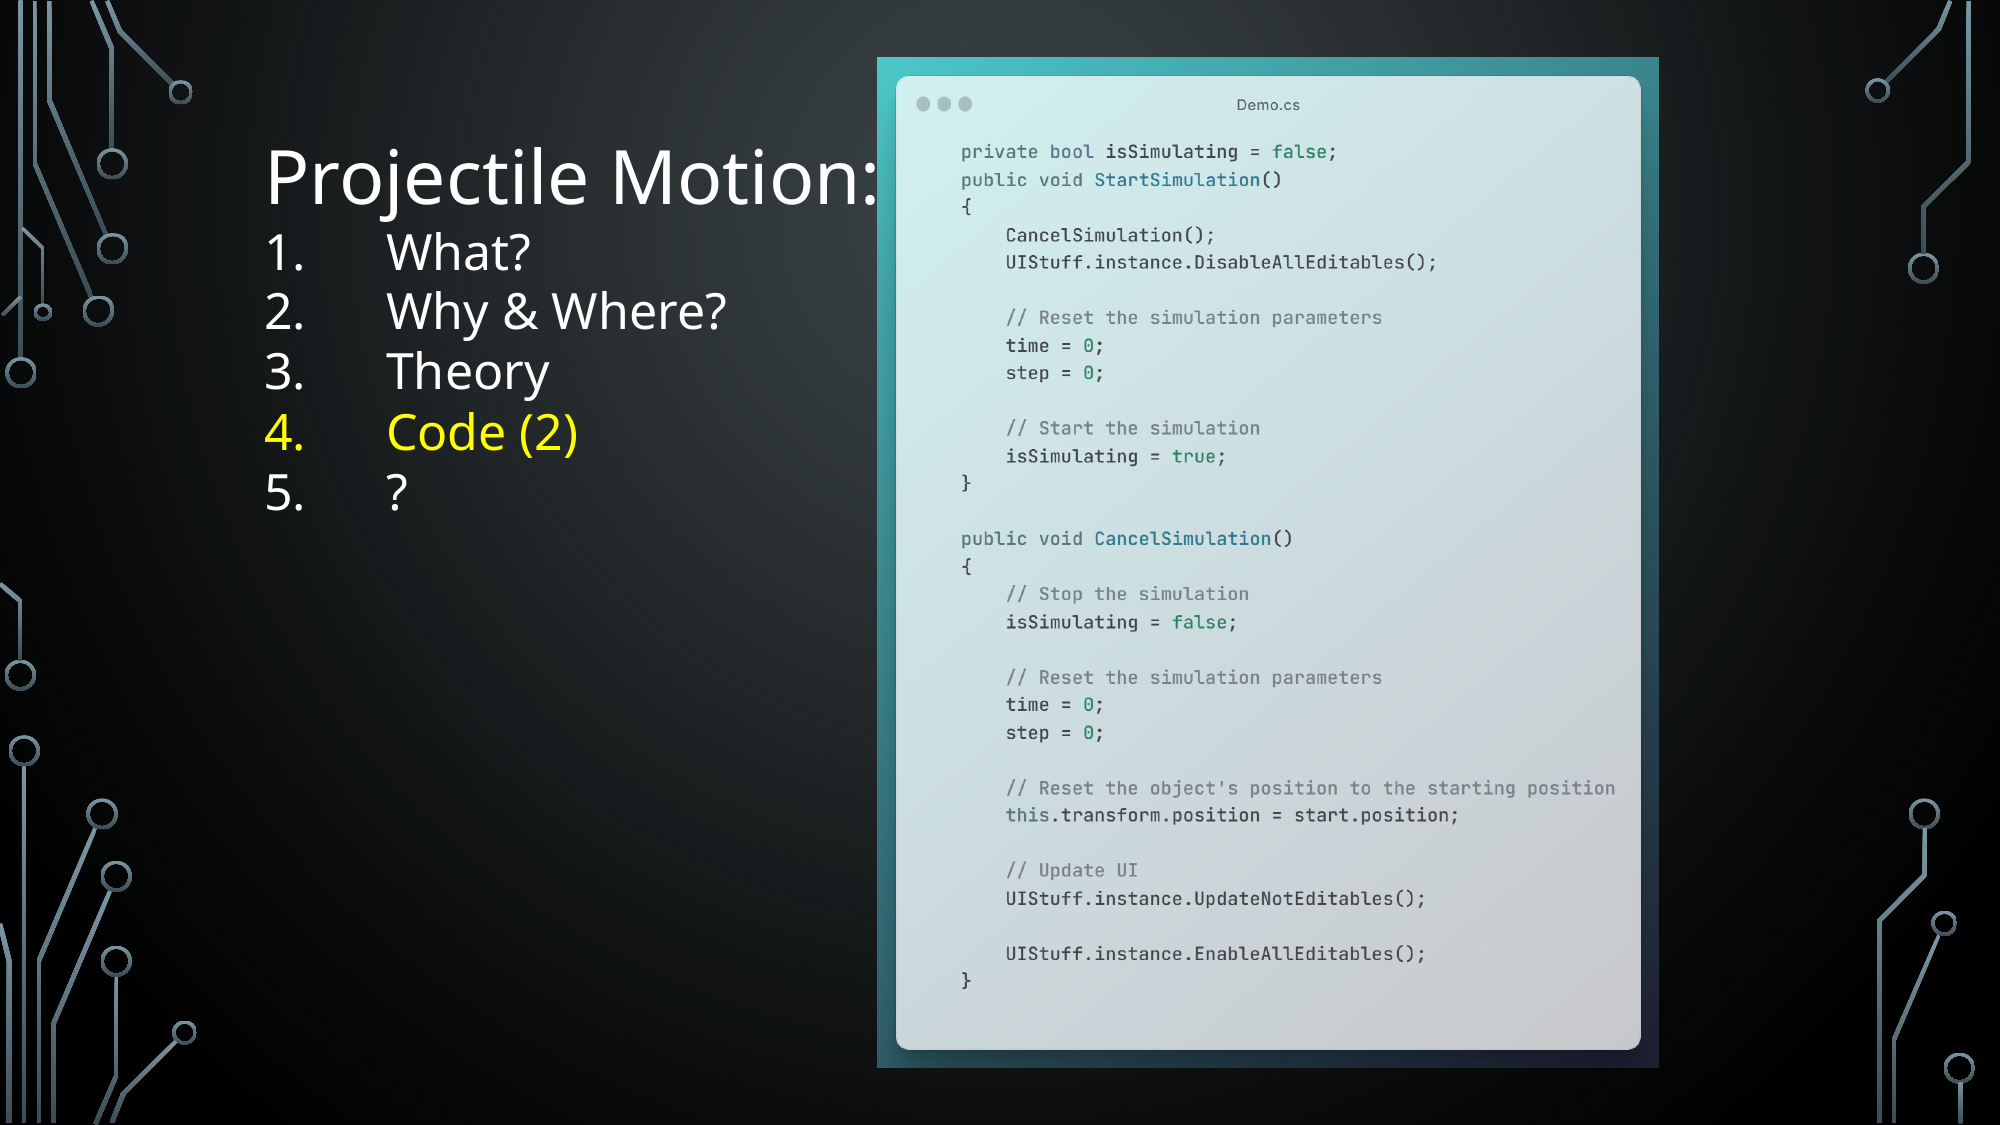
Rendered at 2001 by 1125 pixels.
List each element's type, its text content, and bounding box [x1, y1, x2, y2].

text_box Projectile Motion: What? Why & Where? Theory Code (2) ? [249, 122, 877, 528]
picture [877, 57, 1660, 1068]
